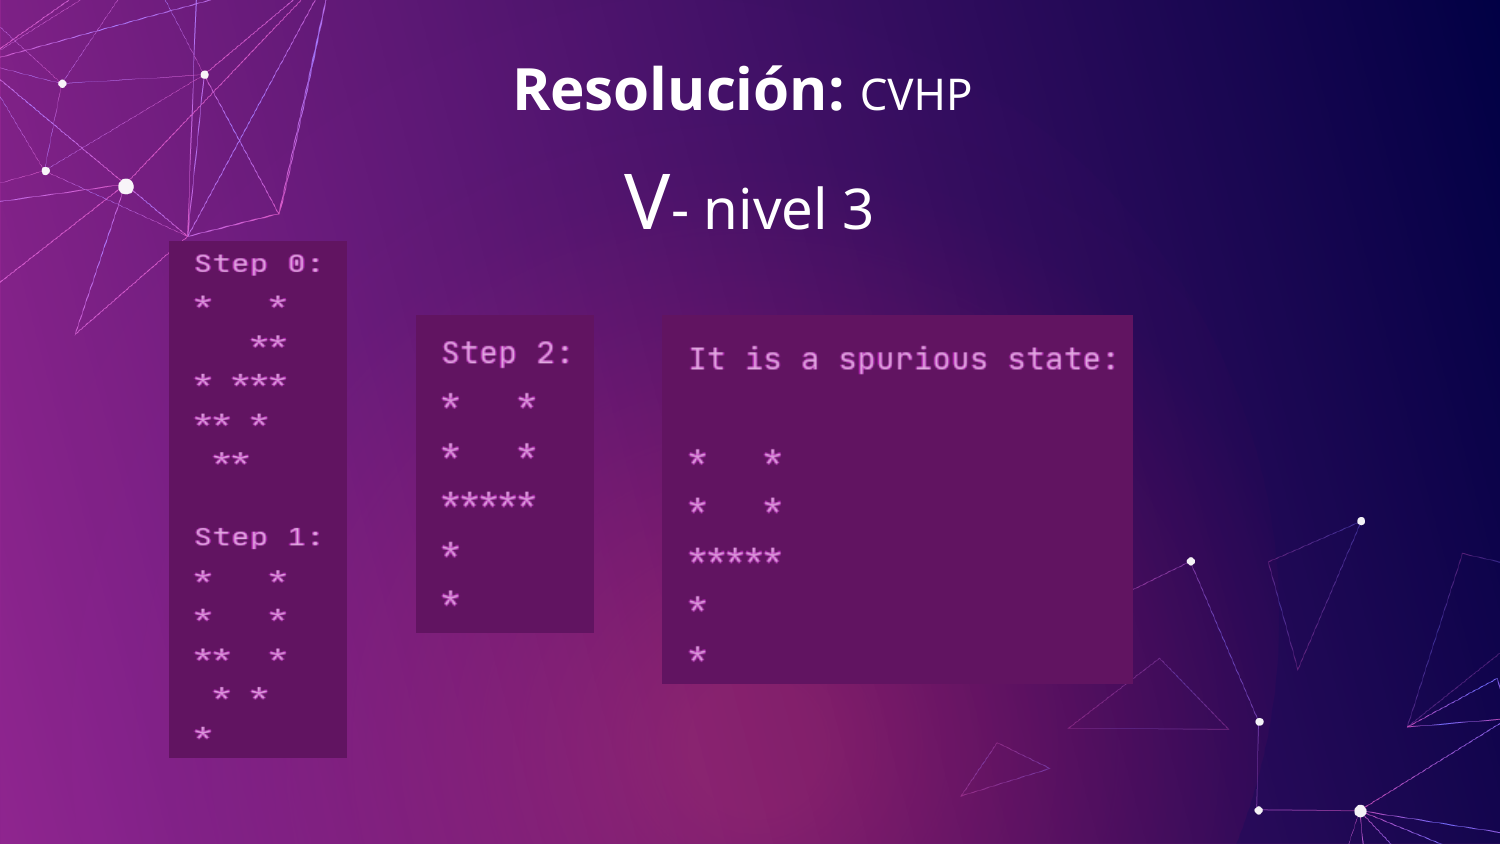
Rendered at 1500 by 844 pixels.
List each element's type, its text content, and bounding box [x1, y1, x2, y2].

text_box V- nivel 3 [503, 137, 997, 233]
picture [0, 0, 1500, 844]
title Resolución: CVHP [367, 18, 1133, 138]
